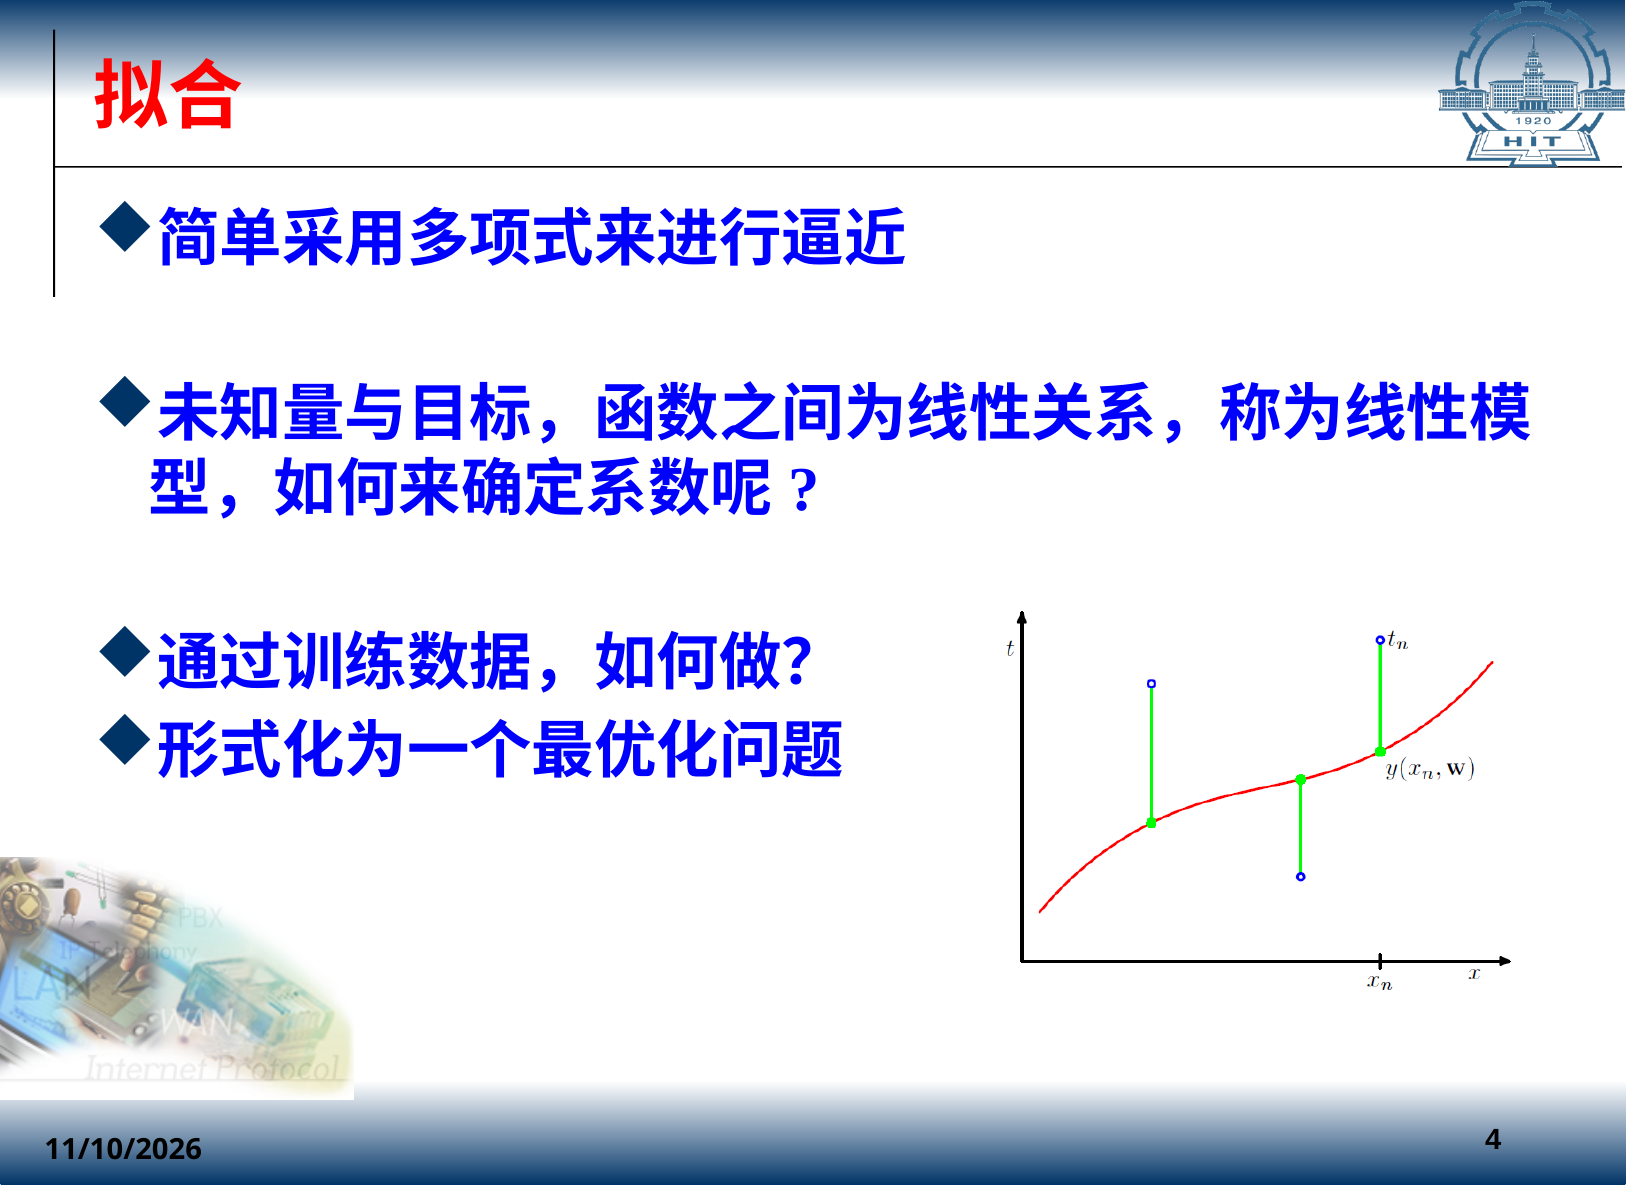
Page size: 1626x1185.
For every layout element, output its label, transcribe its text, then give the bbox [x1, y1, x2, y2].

picture [1001, 603, 1524, 994]
picture [1438, 1, 1626, 167]
title 拟合 [78, 29, 1498, 155]
picture [0, 857, 354, 1100]
